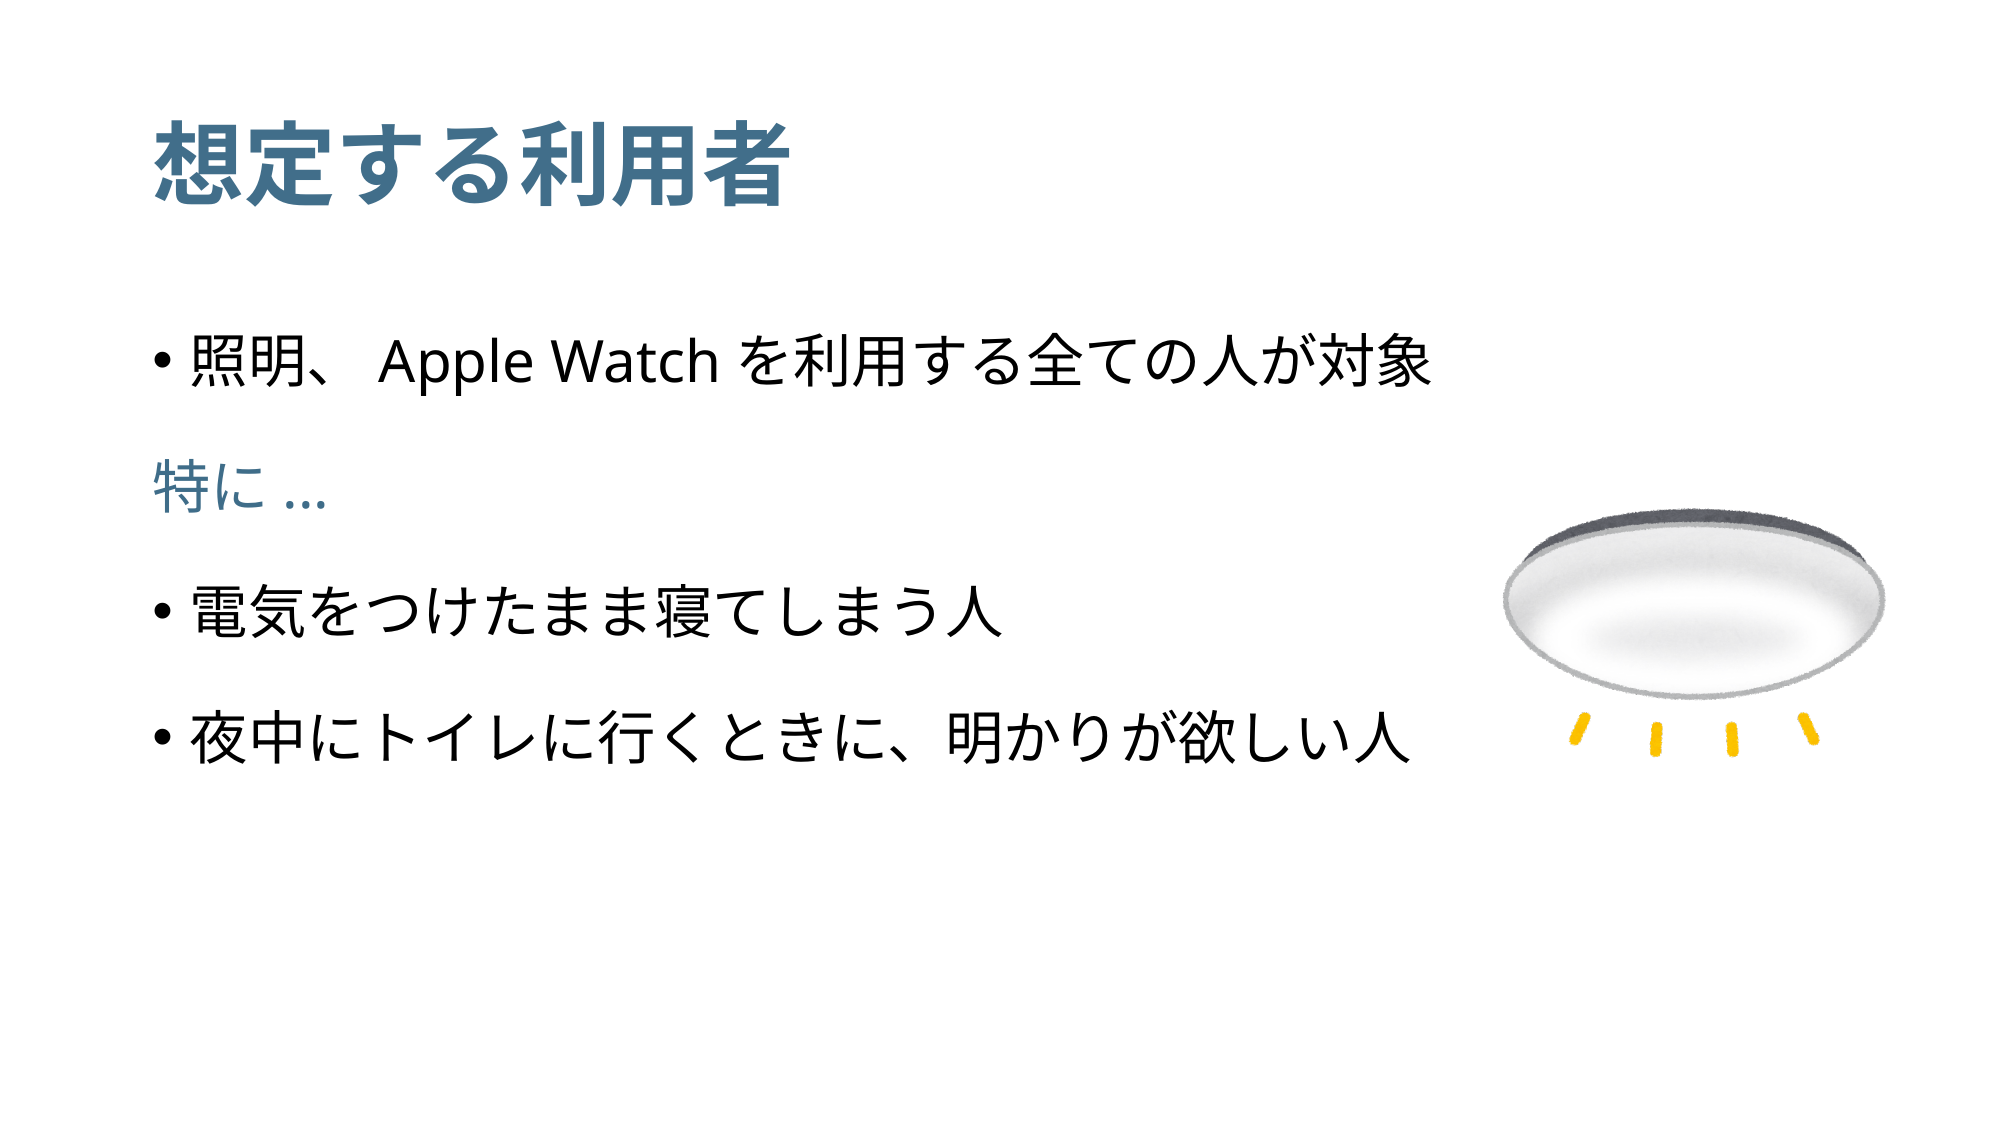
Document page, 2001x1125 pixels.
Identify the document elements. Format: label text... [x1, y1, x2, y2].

title 想定する利用者 [137, 59, 1863, 278]
list 照明、Apple Watchを利用する全ての人が対象 特に... 電気をつけたまま寝てしまう人 夜中にトイレに行くときに、明かりが欲しい人 [137, 281, 1863, 996]
picture [1489, 477, 1901, 801]
